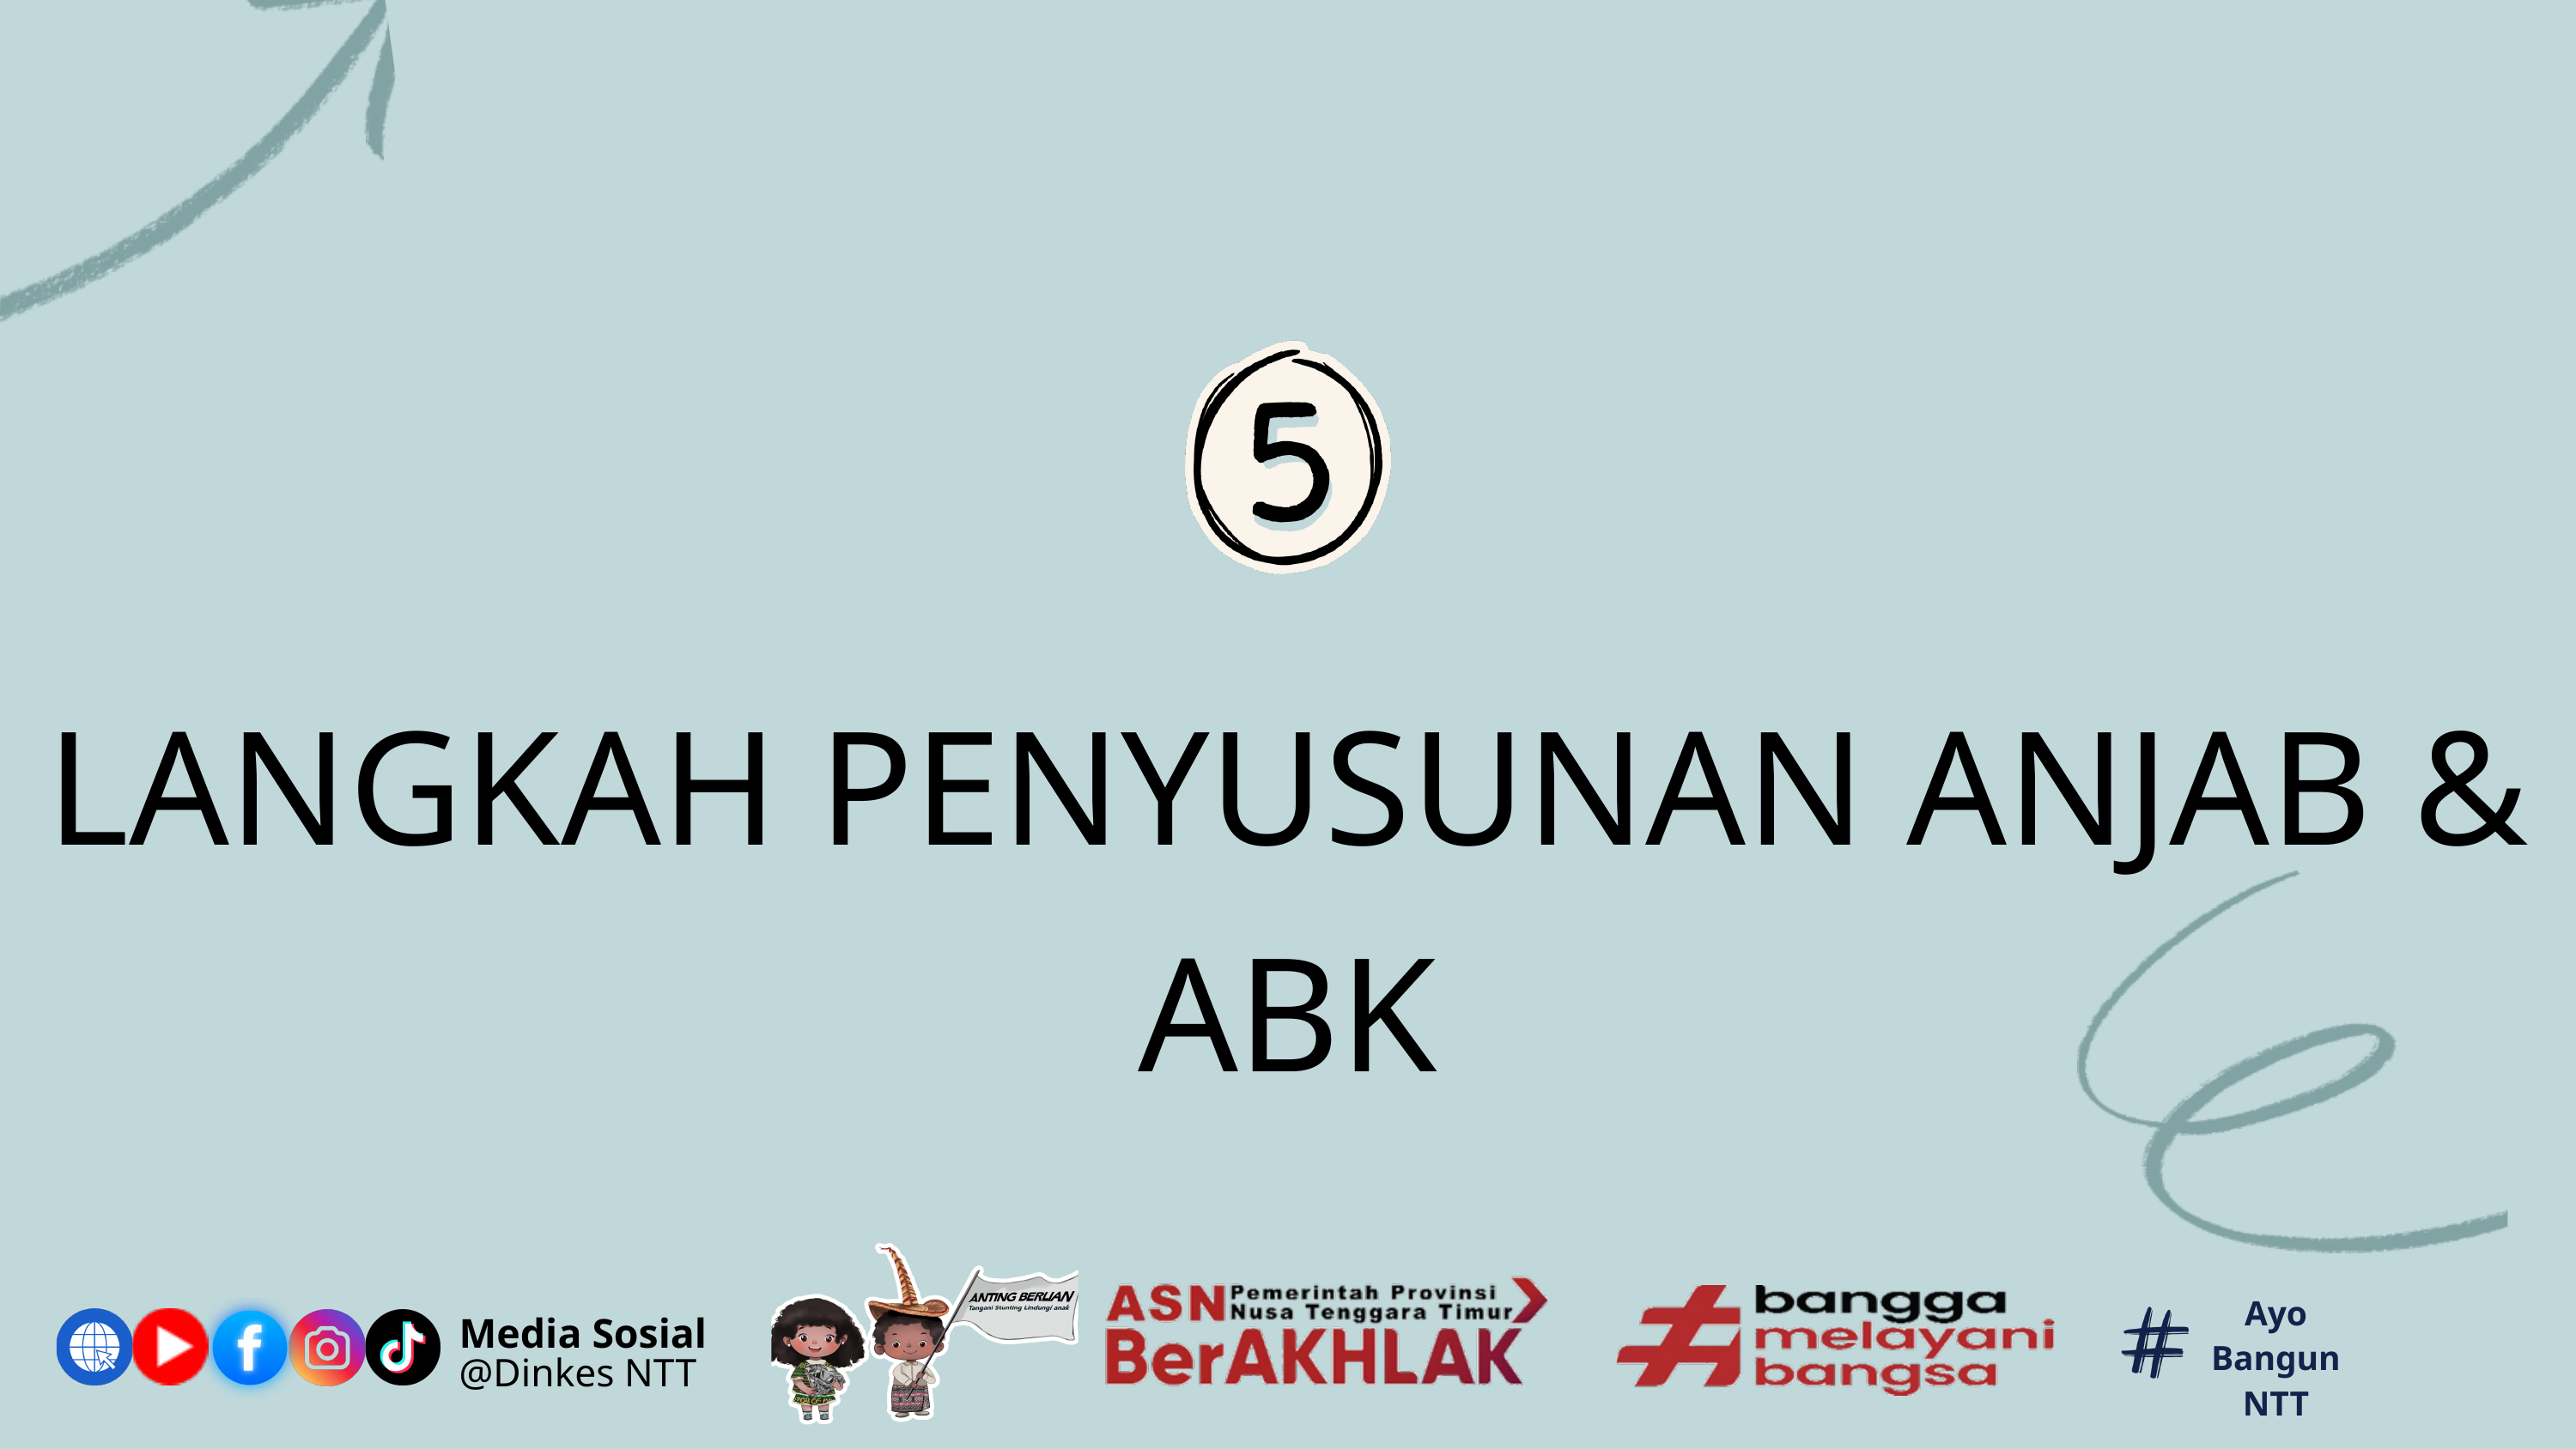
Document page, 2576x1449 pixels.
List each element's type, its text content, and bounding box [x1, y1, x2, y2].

text_box [1616, 1285, 2055, 1397]
text_box Ayo Bangun NTT [2180, 1287, 2372, 1422]
text_box LANGKAH PENYUSUNAN ANJAB & ABK [0, 650, 2576, 1104]
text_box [771, 1233, 1078, 1430]
text_box [2075, 869, 2508, 1265]
text_box [1184, 339, 1392, 574]
text_box [2121, 1307, 2180, 1379]
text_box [56, 1297, 767, 1399]
text_box [0, 0, 422, 332]
text_box [1104, 1229, 1548, 1399]
